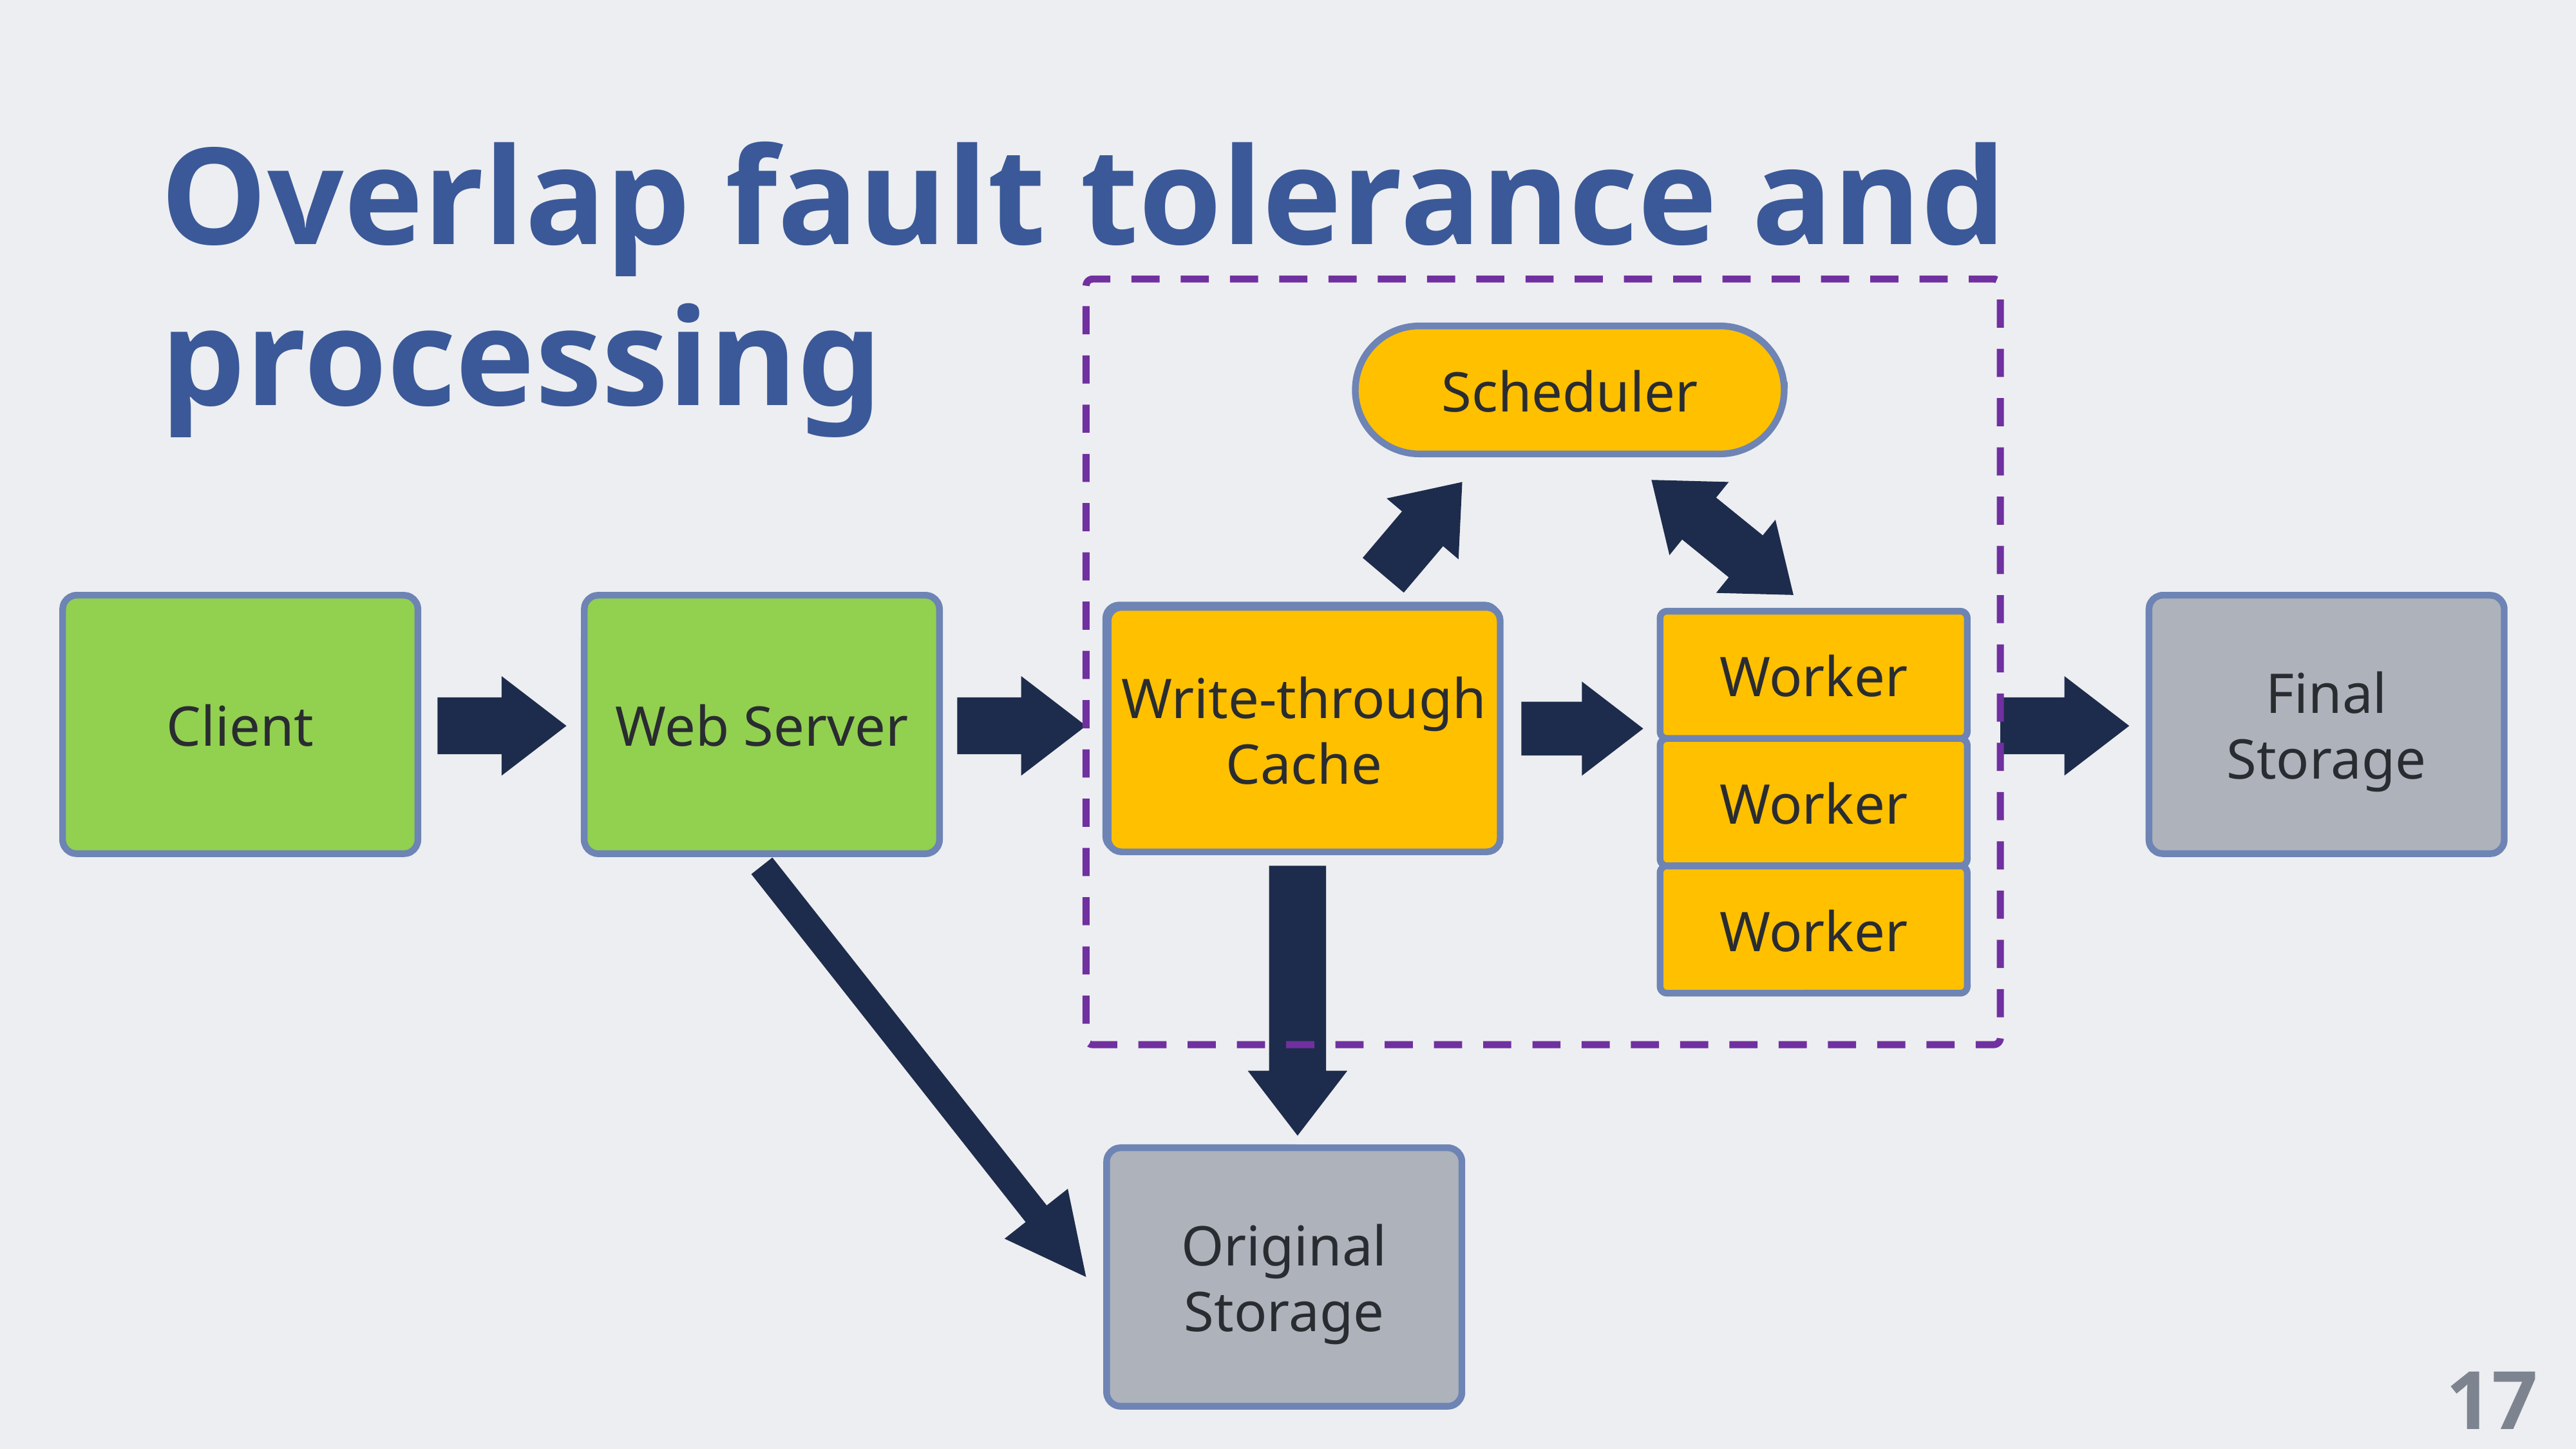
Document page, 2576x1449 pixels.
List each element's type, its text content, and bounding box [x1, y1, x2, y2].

text_box [1521, 681, 1643, 776]
text_box Worker [1660, 866, 1967, 994]
text_box Worker [1660, 611, 1967, 739]
text_box [1363, 482, 1463, 593]
text_box Write-through Cache [1108, 607, 1501, 852]
text_box [1247, 1045, 1348, 1136]
title Overlap fault tolerance and processing [160, 109, 2415, 305]
text_box Scheduler [1355, 326, 1785, 454]
text_box Original Storage [1106, 1148, 1463, 1406]
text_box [761, 866, 1086, 1278]
text_box [1086, 279, 2001, 1045]
text_box Final Storage [2148, 595, 2505, 854]
text_box Worker [1660, 738, 1967, 866]
text_box 17 [2415, 1334, 2570, 1449]
text_box [2001, 676, 2130, 776]
text_box Preprocessor [1105, 605, 1493, 846]
text_box [437, 676, 567, 776]
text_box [1631, 490, 1814, 585]
text_box [957, 676, 1086, 776]
text_box Web Server [584, 595, 940, 854]
text_box Client [62, 595, 418, 854]
